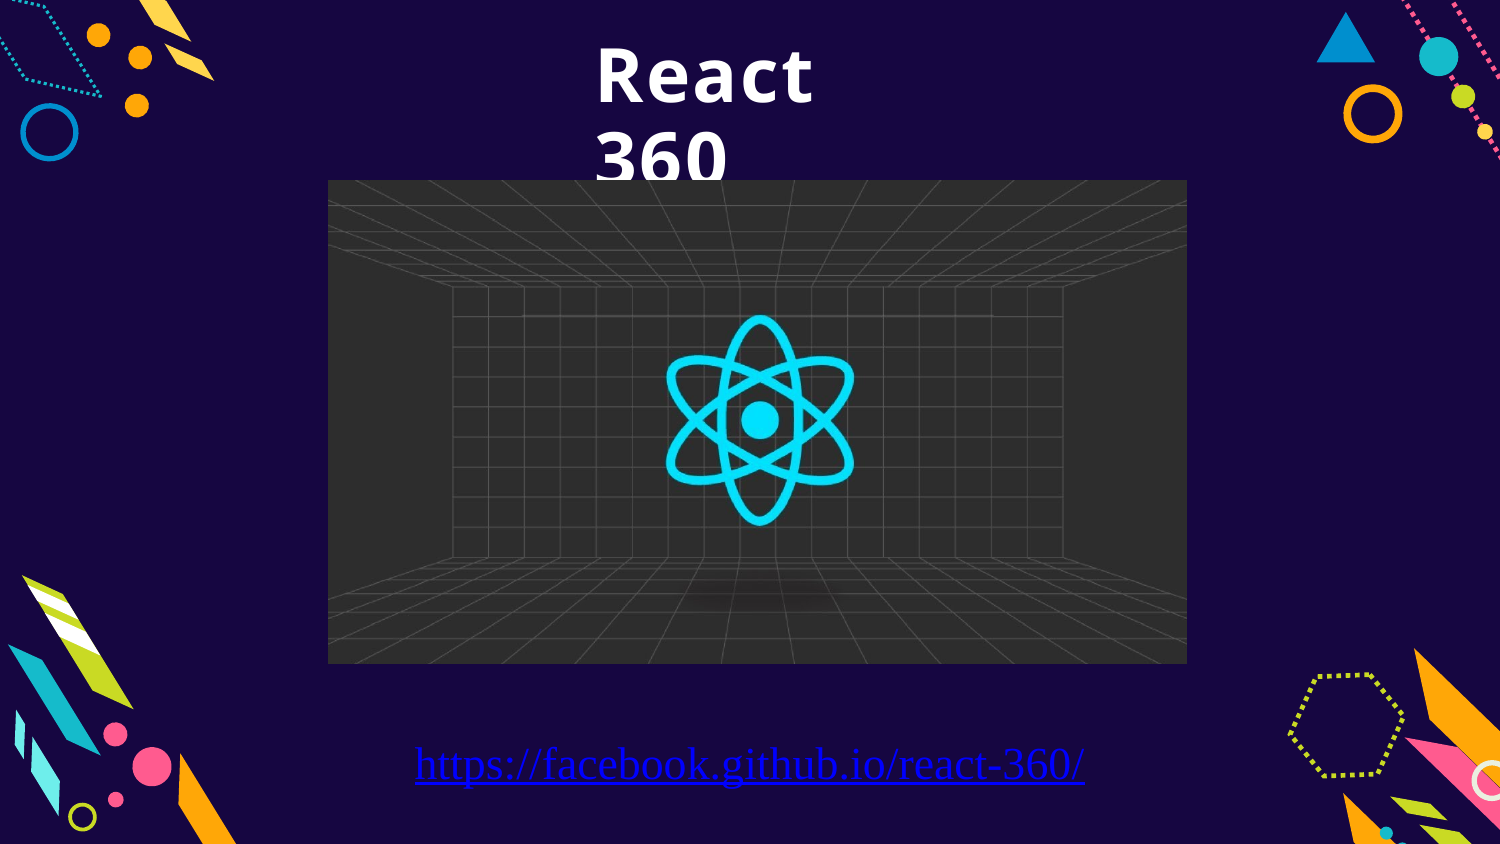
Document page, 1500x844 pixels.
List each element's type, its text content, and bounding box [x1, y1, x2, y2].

text_box https://facebook.github.io/react-360/ [407, 697, 1093, 796]
picture [327, 180, 1187, 664]
text_box React 360 [587, 26, 971, 180]
